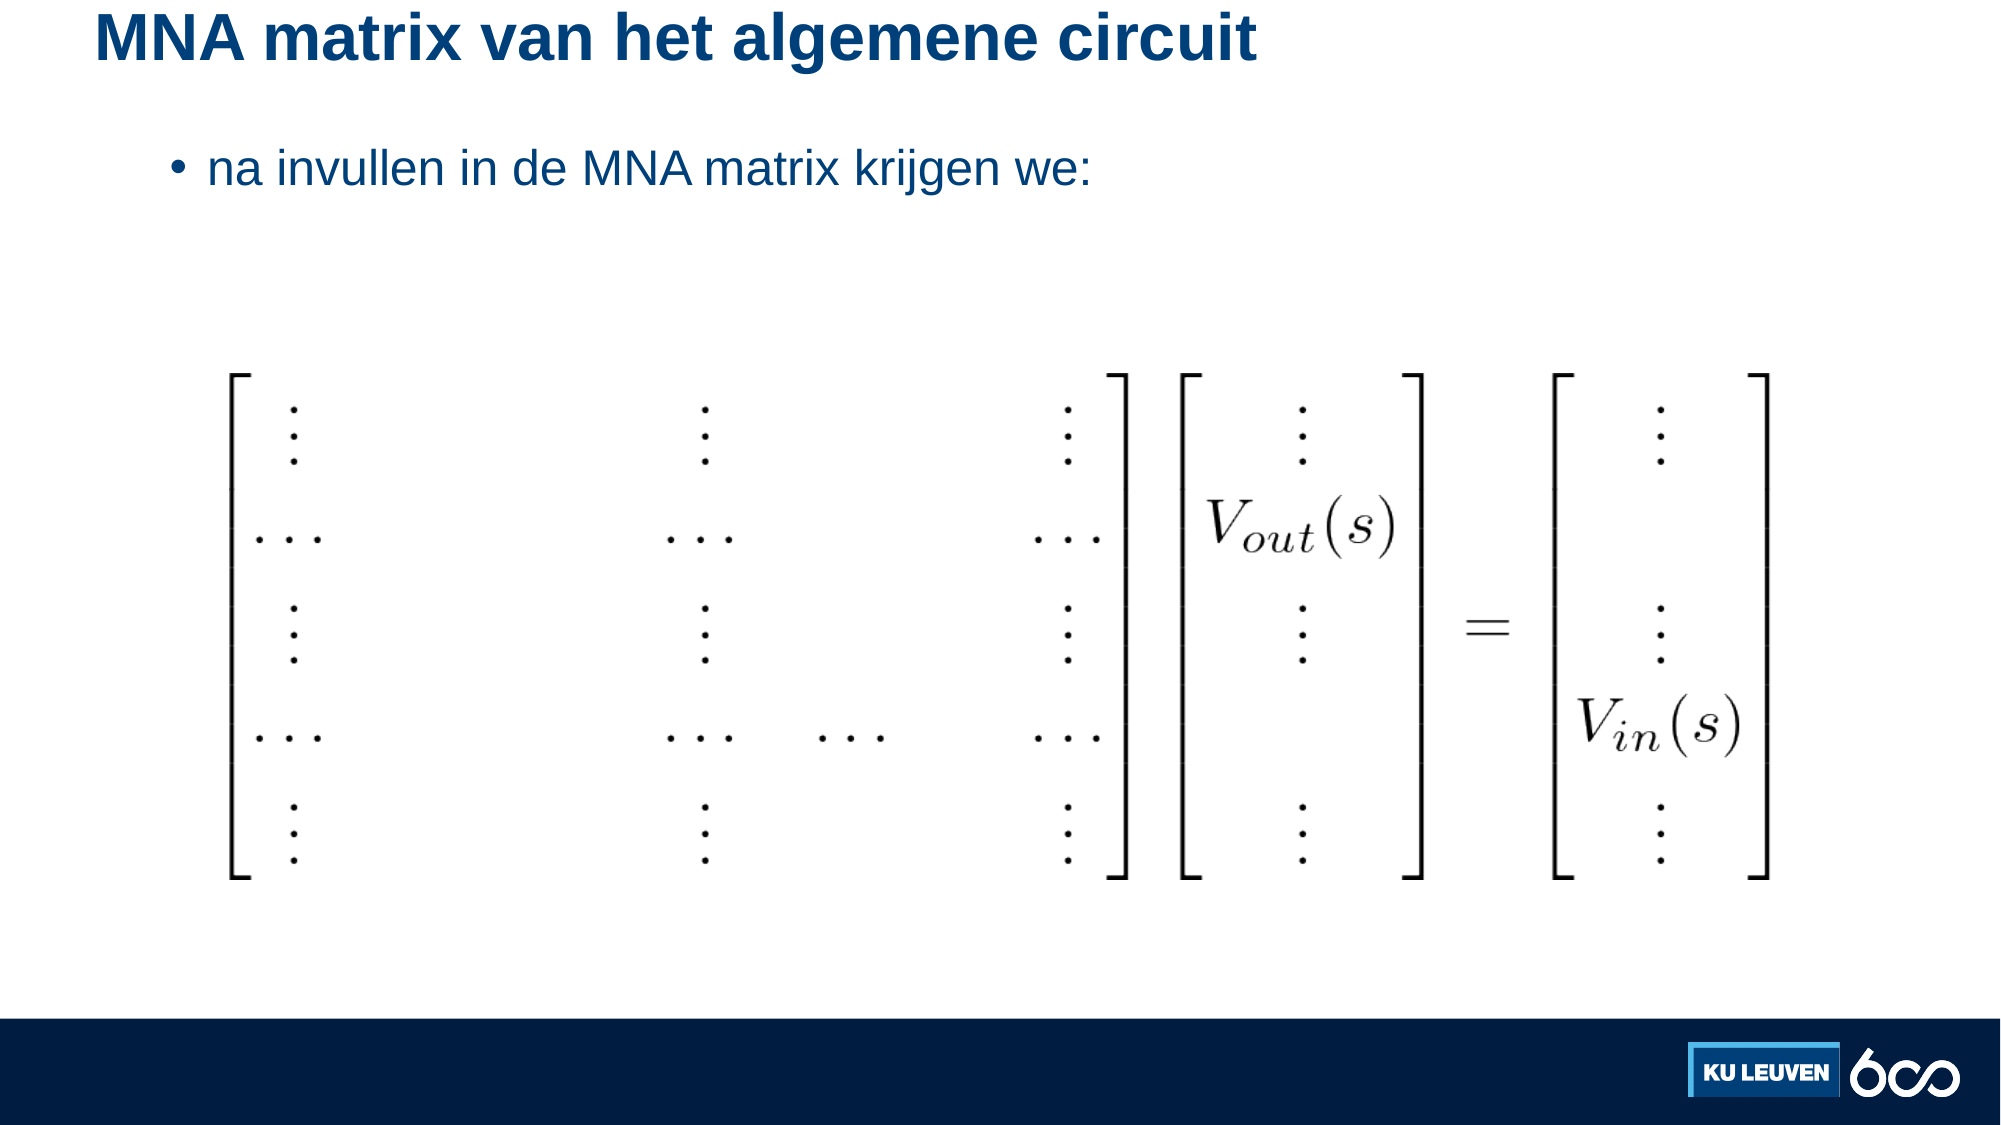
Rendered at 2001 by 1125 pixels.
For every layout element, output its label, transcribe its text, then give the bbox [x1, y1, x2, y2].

list na invullen in de MNA matrix krijgen we: [94, 142, 1900, 781]
picture [229, 373, 1771, 880]
picture [1688, 1042, 1960, 1097]
title MNA matrix van het algemene circuit [94, 2, 1906, 110]
